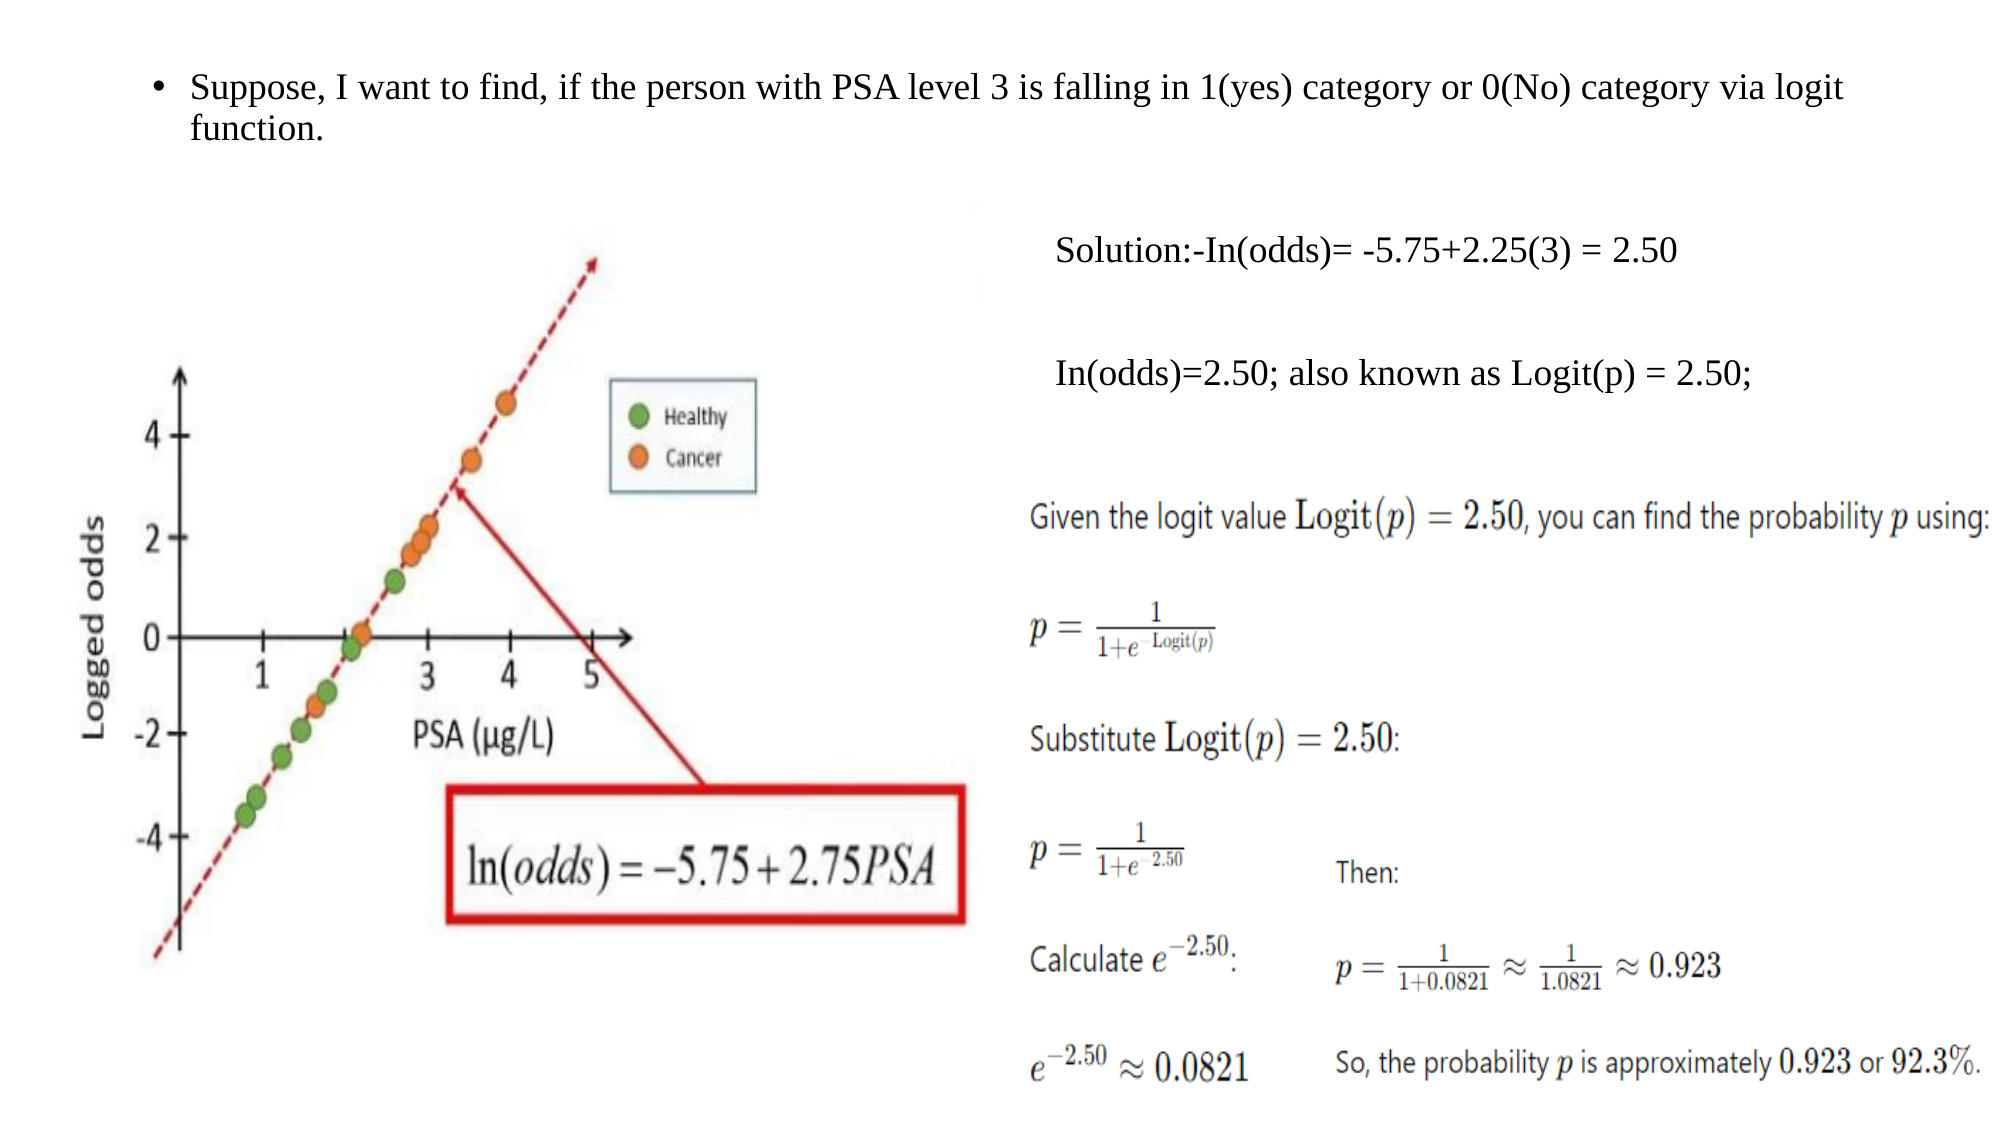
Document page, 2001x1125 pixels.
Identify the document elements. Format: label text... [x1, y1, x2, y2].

picture [1020, 489, 2000, 1125]
list Suppose, I want to find, if the person with PSA level 3 is falling in 1(yes) category or 0(No) category via logit function. Solution:-In(odds)= -5.75+2.25(3) = 2.50 In(odds)=2.50; also known as Logit(p) = 2.50; In(2.50) [137, 59, 1863, 1014]
picture [32, 168, 980, 1125]
